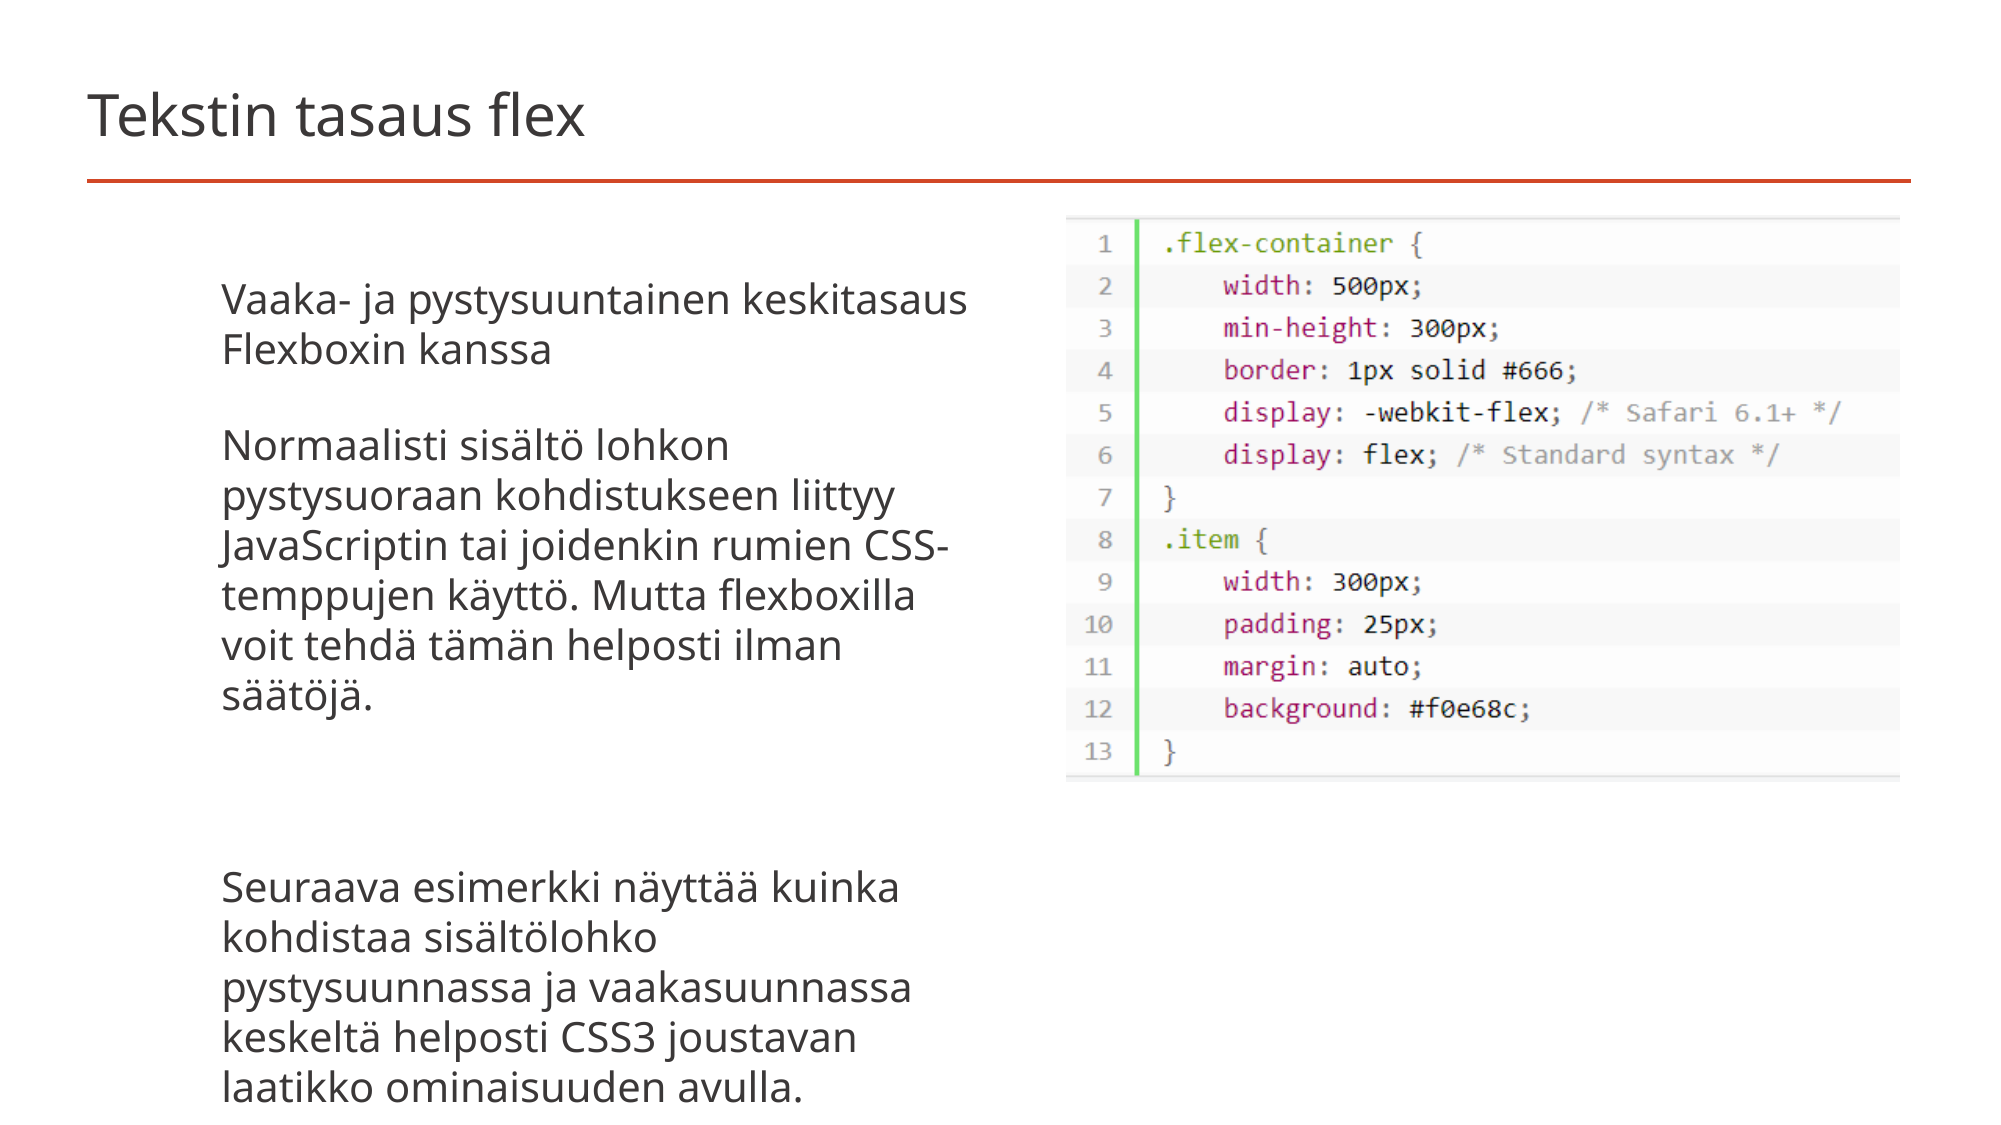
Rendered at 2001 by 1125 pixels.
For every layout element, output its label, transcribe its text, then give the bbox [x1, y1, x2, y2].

picture [1066, 215, 1900, 782]
title Tekstin tasaus flex [72, 70, 1912, 163]
list Vaaka- ja pystysuuntainen keskitasaus Flexboxin kanssa Normaalisti sisältö lohkon pystysuoraan kohdistukseen liittyy JavaScriptin tai joidenkin rumien CSS-temppujen käyttö. Mutta flexboxilla voit tehdä tämän helposti ilman säätöjä. Seuraava esimerkki näyttää kuinka kohdistaa sisältölohko pystysuunnassa ja vaakasuunnassa keskeltä helposti CSS3 joustavan laatikko ominaisuuden avulla. [206, 265, 994, 969]
